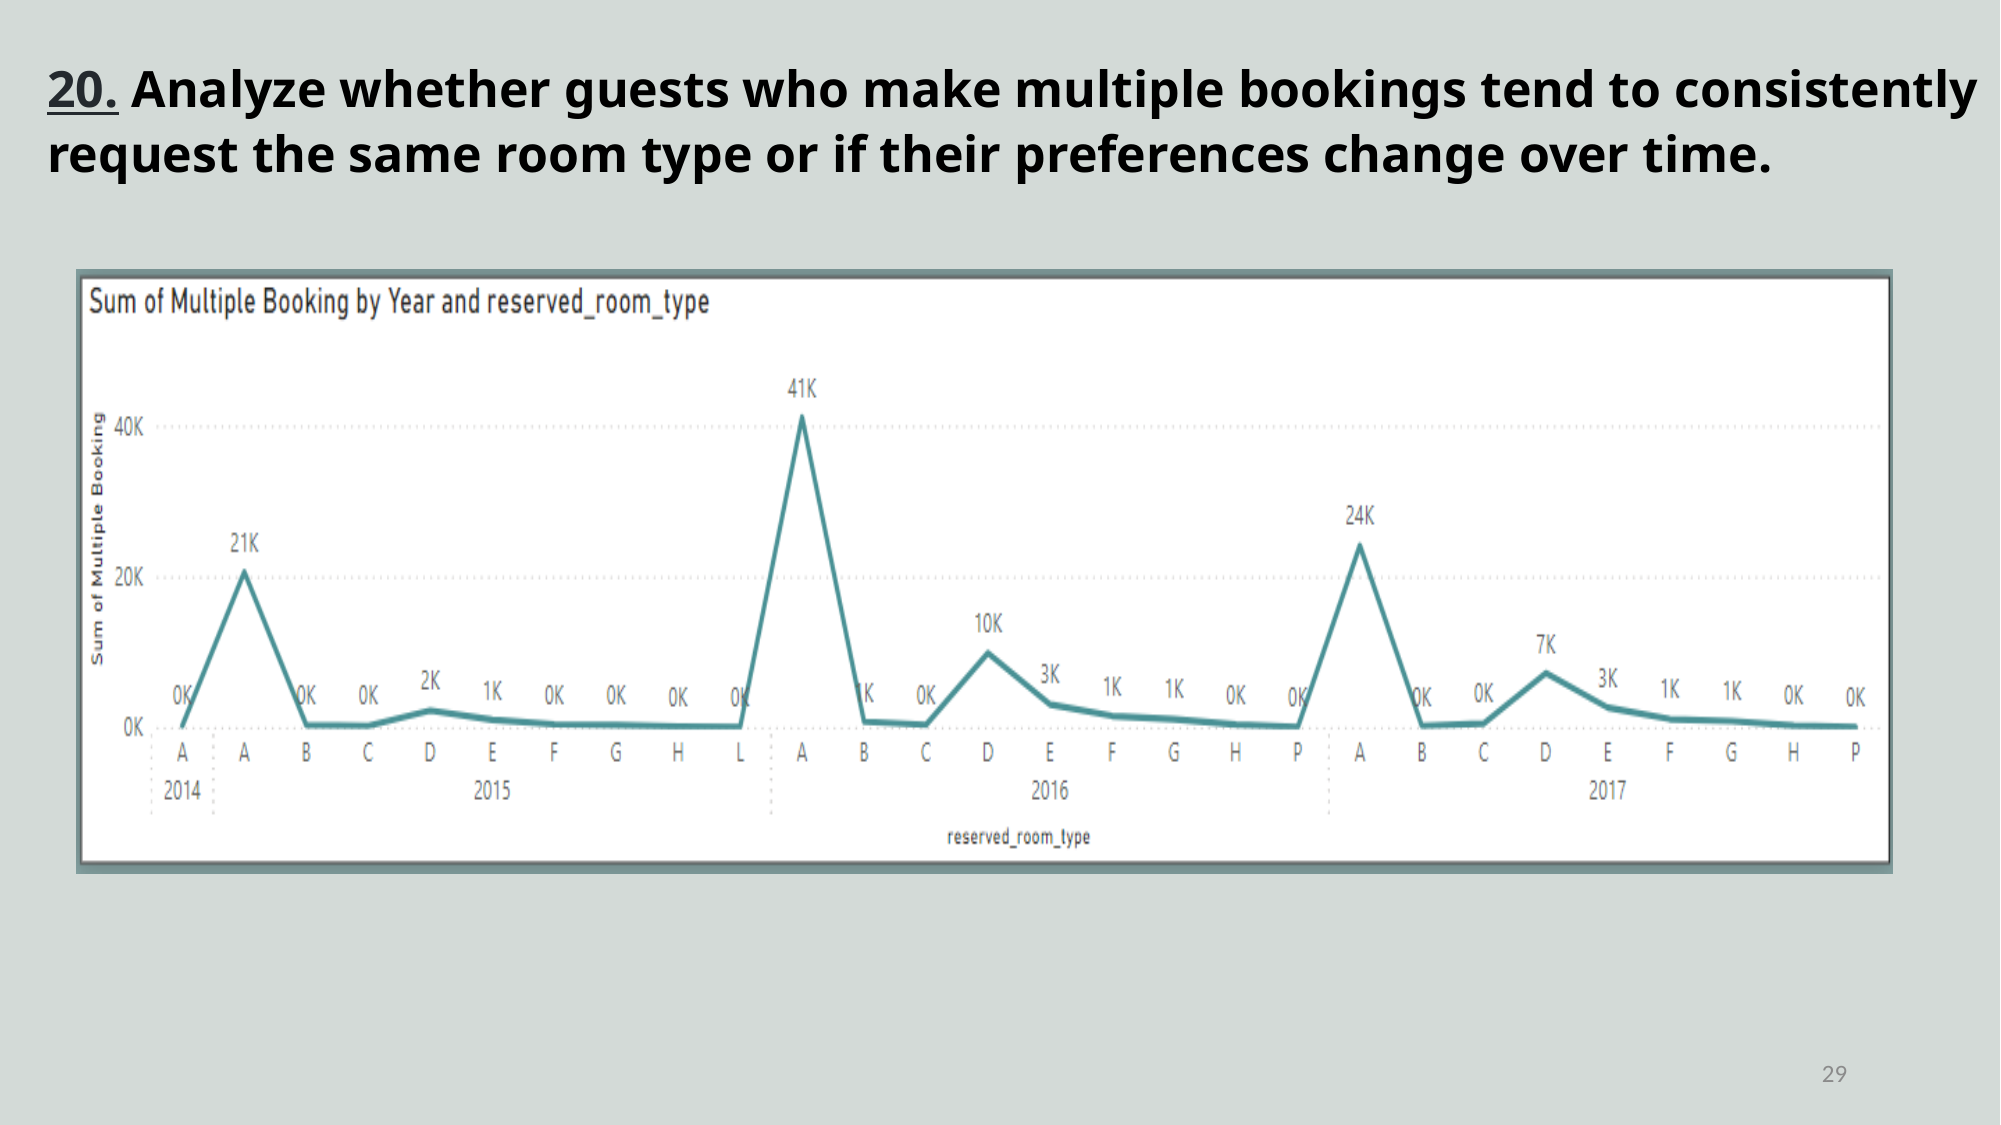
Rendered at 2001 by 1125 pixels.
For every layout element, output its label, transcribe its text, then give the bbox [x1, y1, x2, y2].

slide_number 29 [1412, 1042, 1863, 1103]
text_box 20. Analyze whether guests who make multiple bookings tend to consistently request the same room type or if their preferences change over time. [32, 46, 2000, 271]
picture [76, 269, 1893, 874]
